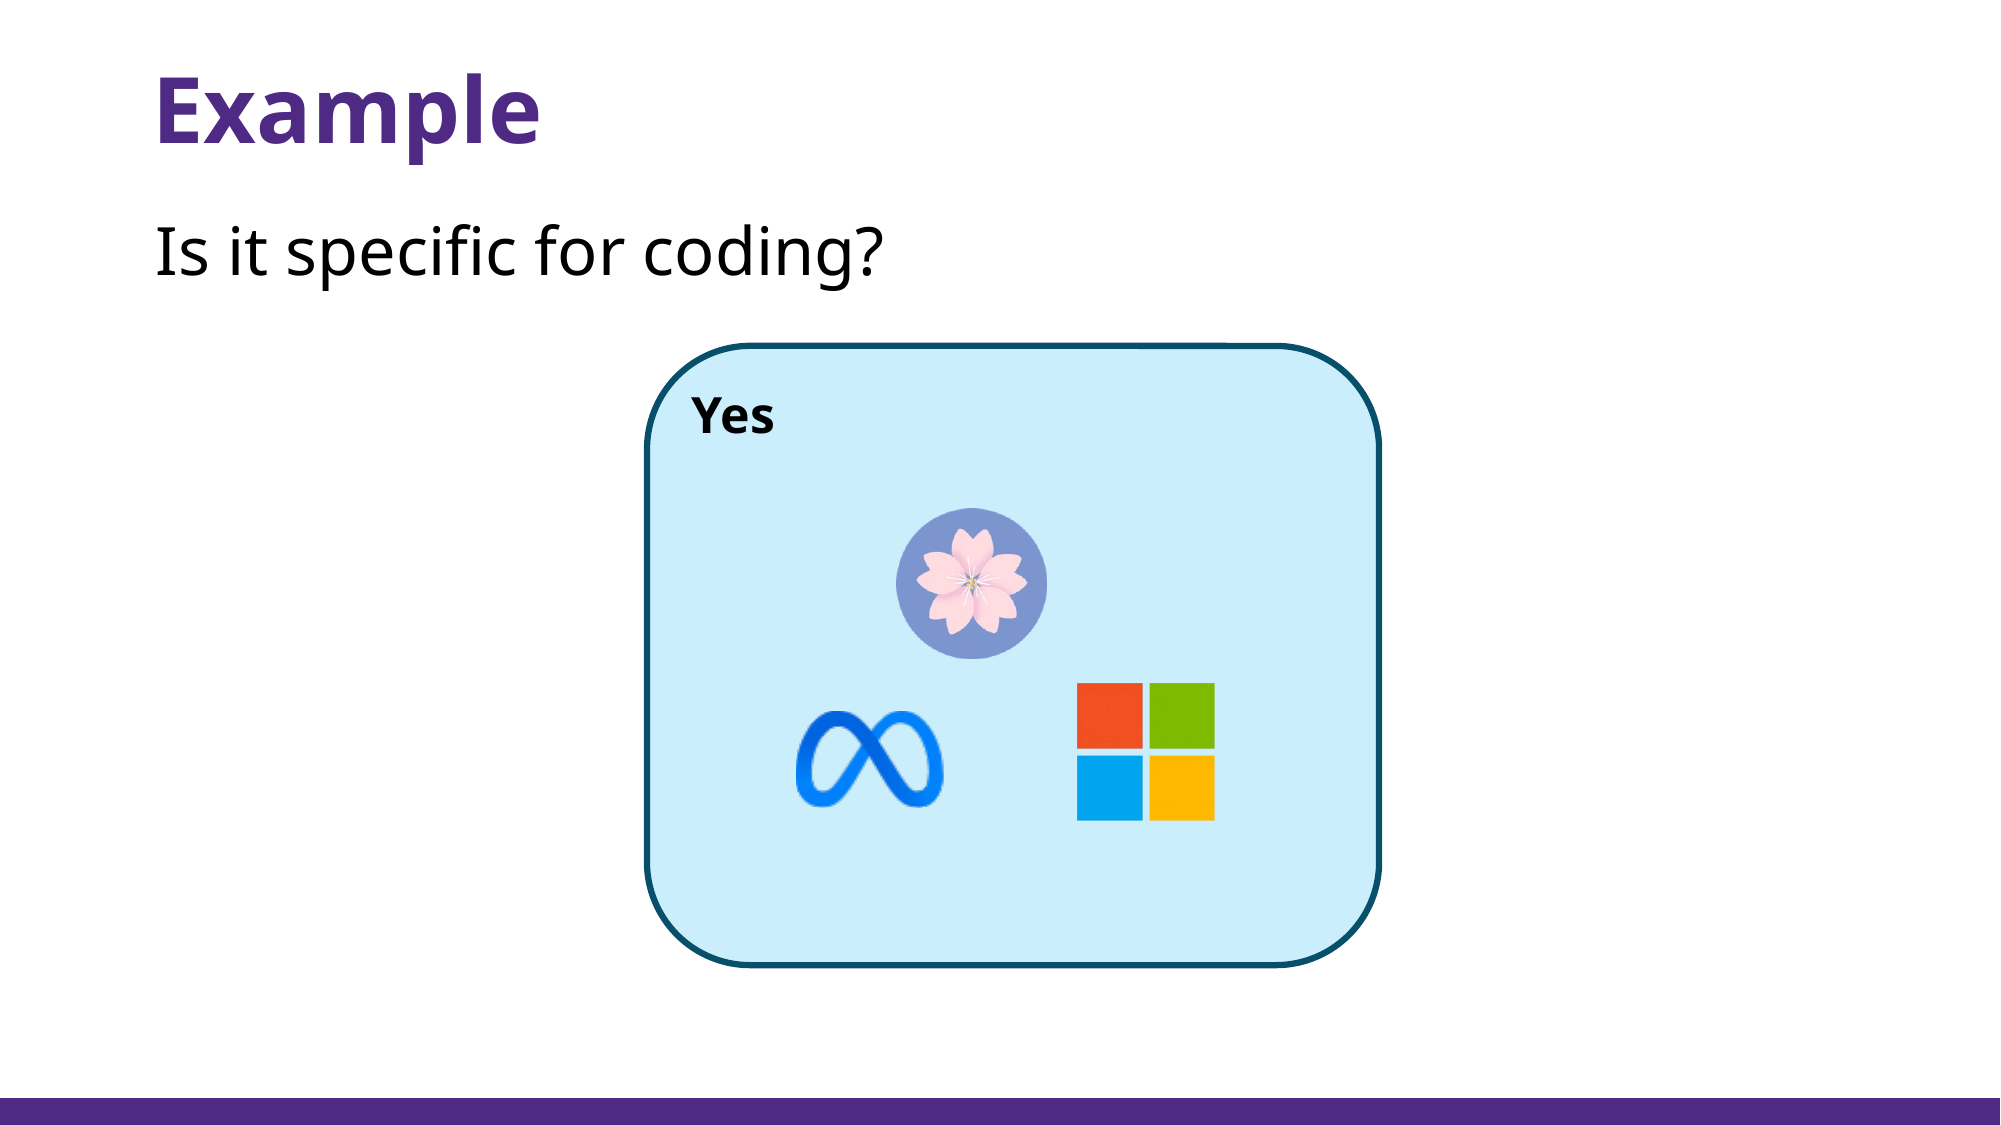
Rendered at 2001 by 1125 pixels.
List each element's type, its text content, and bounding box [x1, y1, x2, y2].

title Example [137, 39, 1863, 188]
picture [895, 508, 1047, 660]
text_box Yes [645, 344, 1381, 967]
picture [795, 710, 947, 808]
text_box Is it specific for coding? [140, 201, 1444, 297]
picture [1070, 675, 1222, 827]
